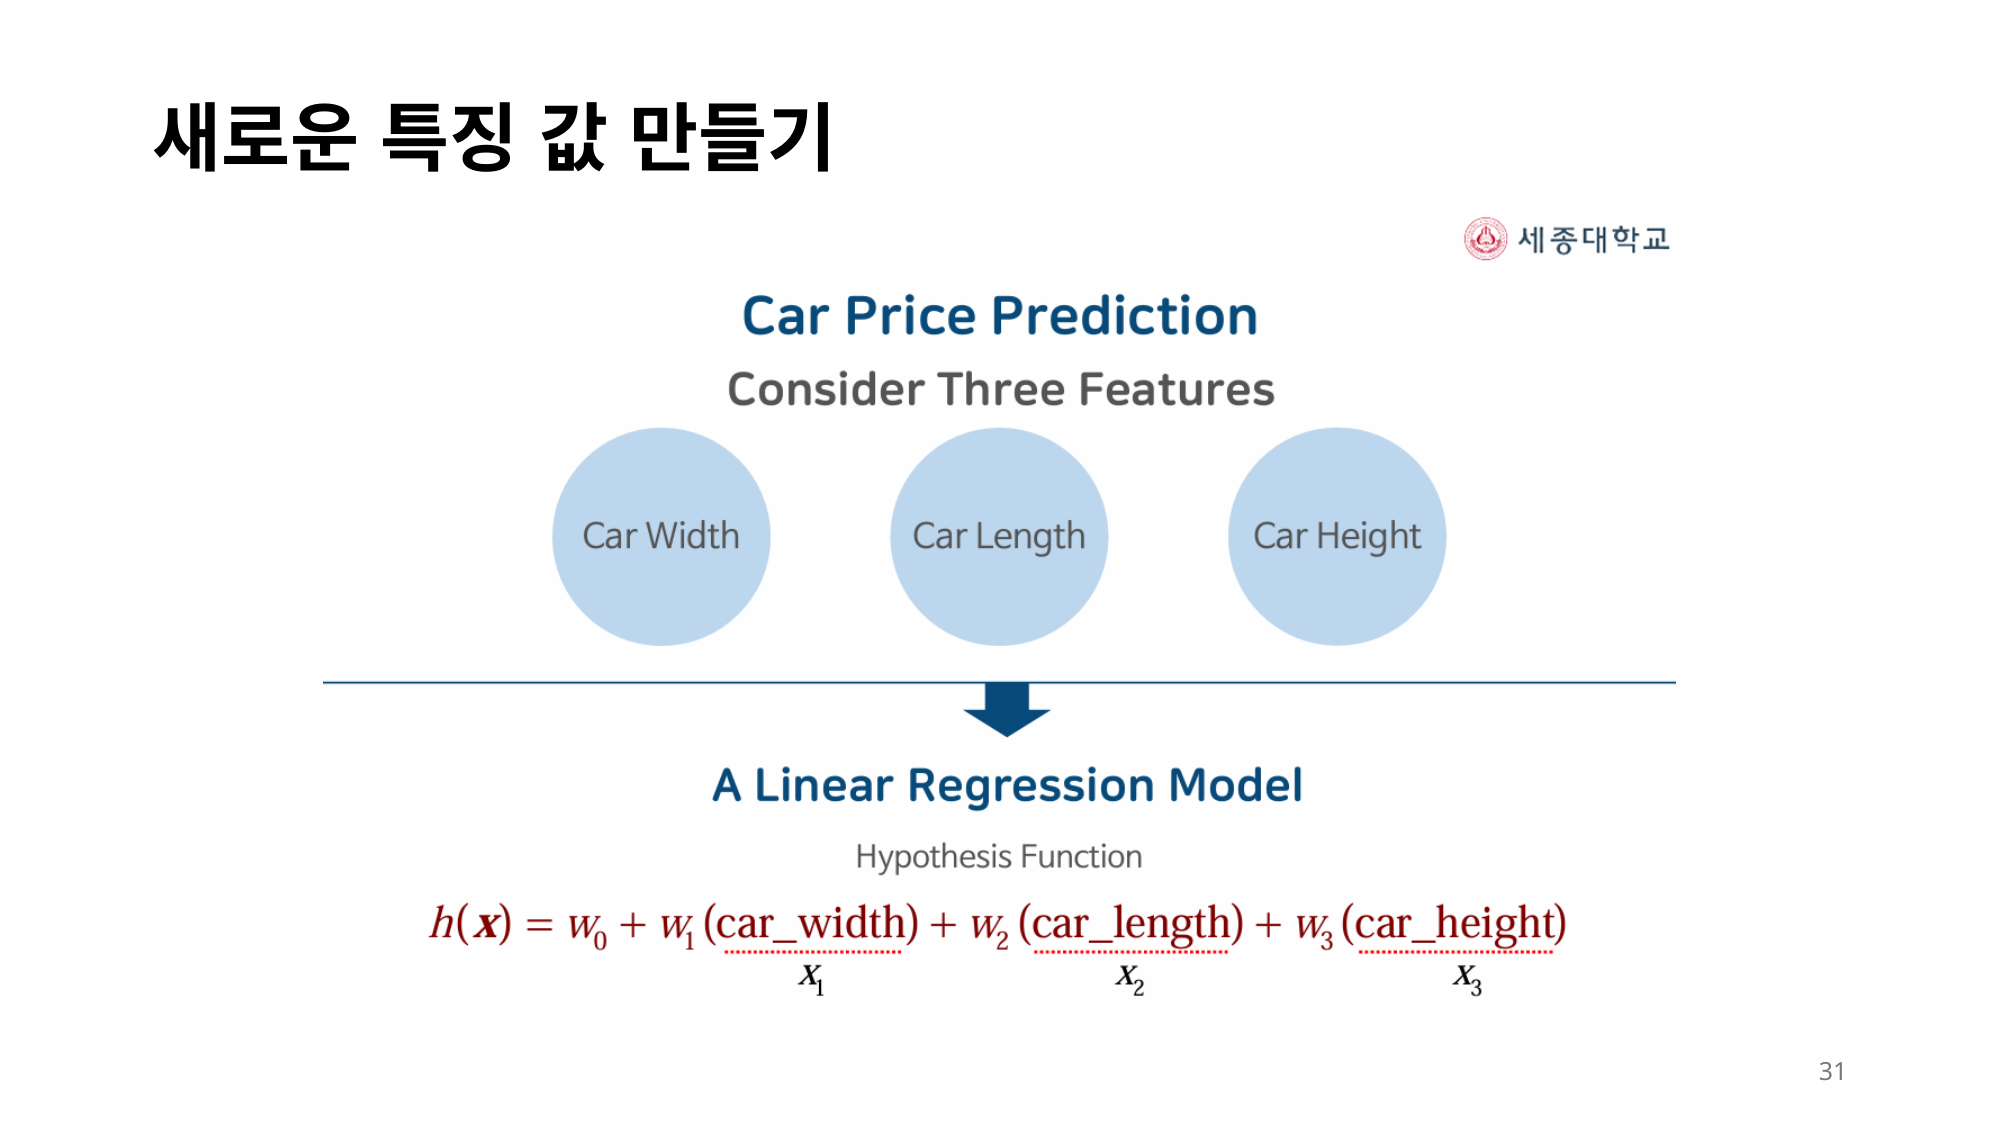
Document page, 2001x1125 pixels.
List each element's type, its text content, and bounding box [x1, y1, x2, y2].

slide_number 31 [1412, 1042, 1863, 1103]
title 새로운 특징 값 만들기 [137, 59, 1310, 223]
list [323, 212, 1677, 1044]
